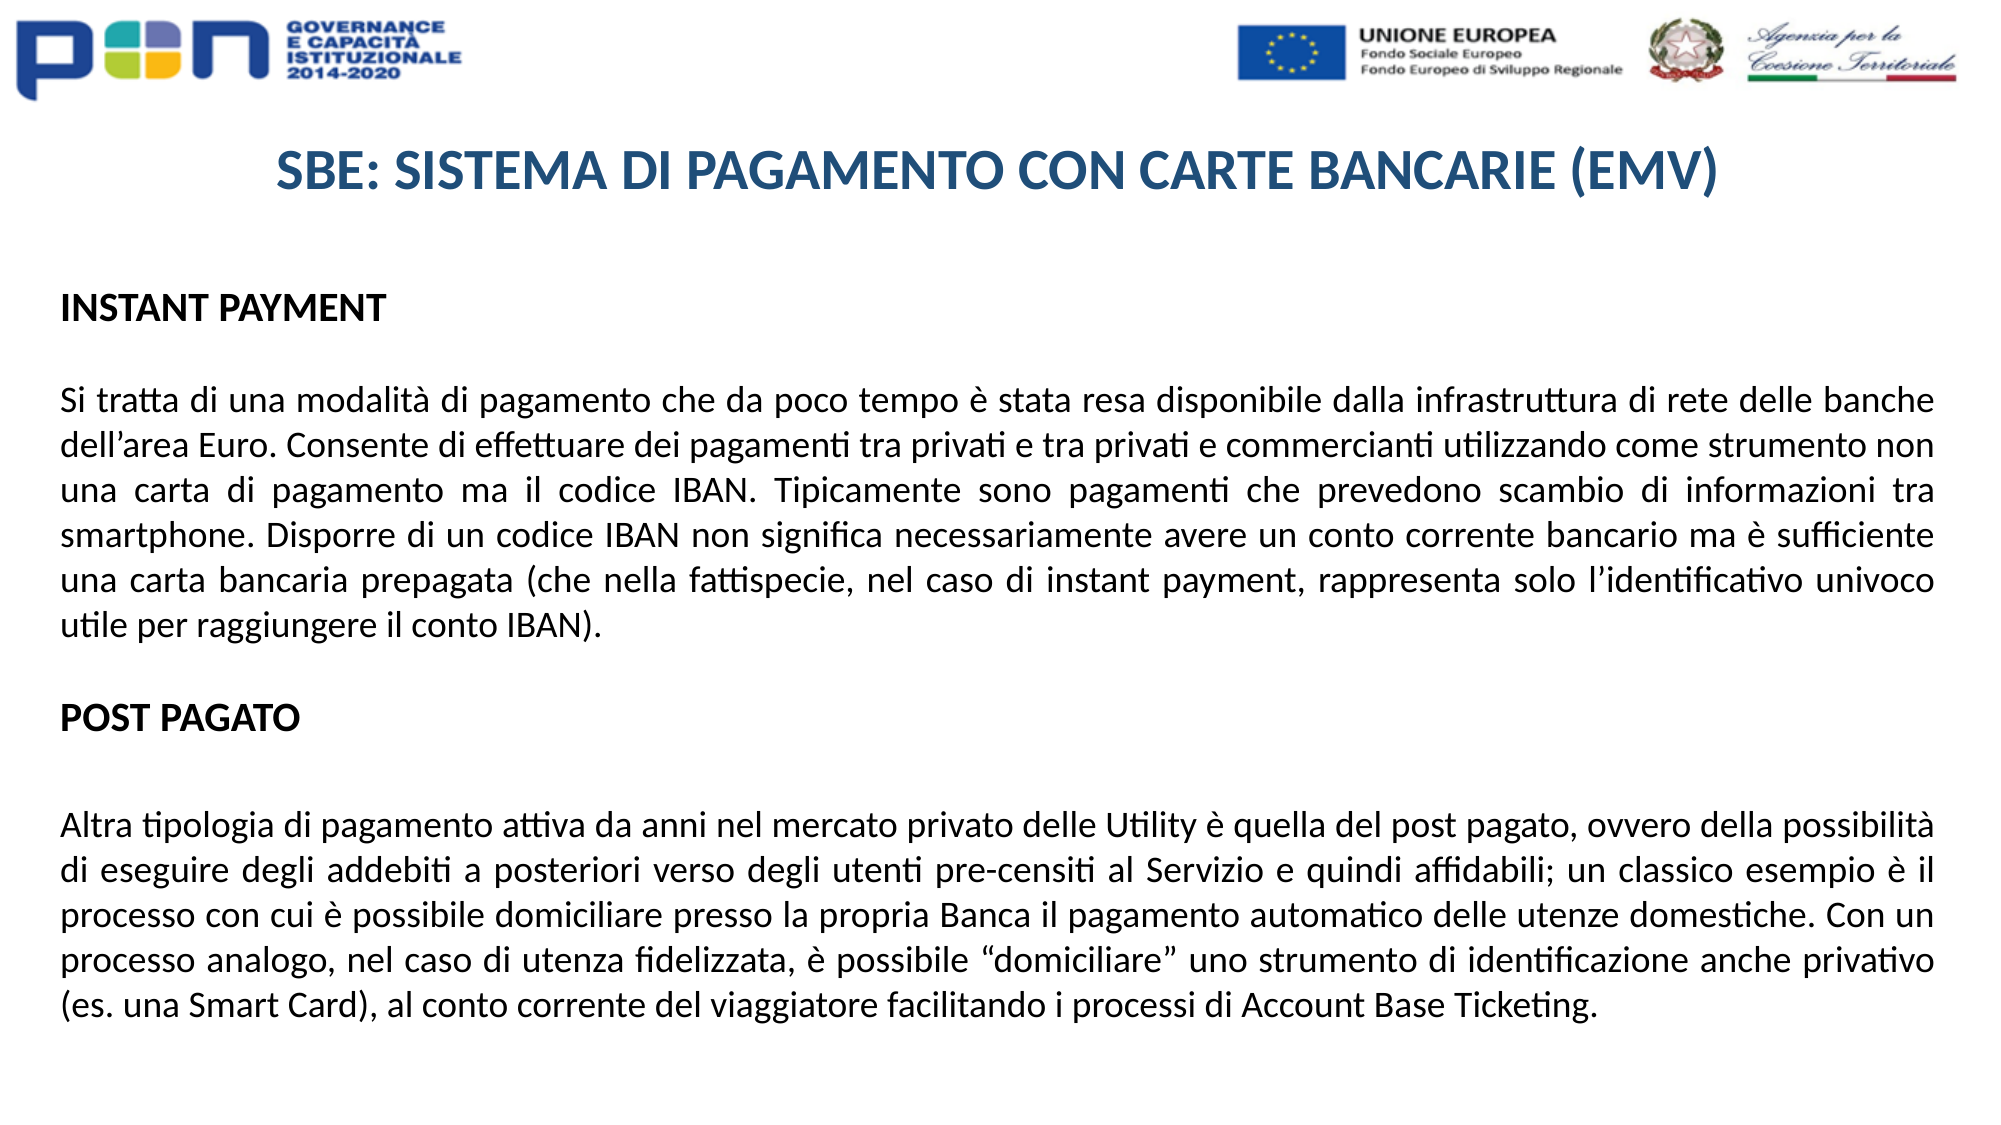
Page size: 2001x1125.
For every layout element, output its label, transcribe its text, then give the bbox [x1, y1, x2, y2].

text_box SBE: SISTEMA DI PAGAMENTO CON CARTE BANCARIE (EMV) [30, 107, 1967, 228]
picture [0, 9, 1967, 107]
text_box INSTANT PAYMENT Si tratta di una modalità di pagamento che da poco tempo è stata resa disponibile dalla infrastruttura di rete delle banche dell’area Euro. Consente di effettuare dei pagamenti tra privati e tra privati e commercianti utilizzando come strumento non una carta di pagamento ma il codice IBAN. Tipicamente sono pagamenti che prevedono scambio di informazioni tra smartphone. Disporre di un codice IBAN non significa necessariamente avere un conto corrente bancario ma è sufficiente una carta bancaria prepagata (che nella fattispecie, nel caso di instant payment, rappresenta solo l’identificativo univoco utile per raggiungere il conto IBAN). POST PAGATO Altra tipologia di pagamento attiva da anni nel mercato privato delle Utility è quella del post pagato, ovvero della possibilità di eseguire degli addebiti a posteriori verso degli utenti pre-censiti al Servizio e quindi affidabili; un classico esempio è il processo con cui è possibile domiciliare presso la propria Banca il pagamento automatico delle utenze domestiche. Con un processo analogo, nel caso di utenza fidelizzata, è possibile “domiciliare” uno strumento di identificazione anche privativo (es. una Smart Card), al conto corrente del viaggiatore facilitando i processi di Account Base Ticketing. [45, 227, 1952, 1033]
